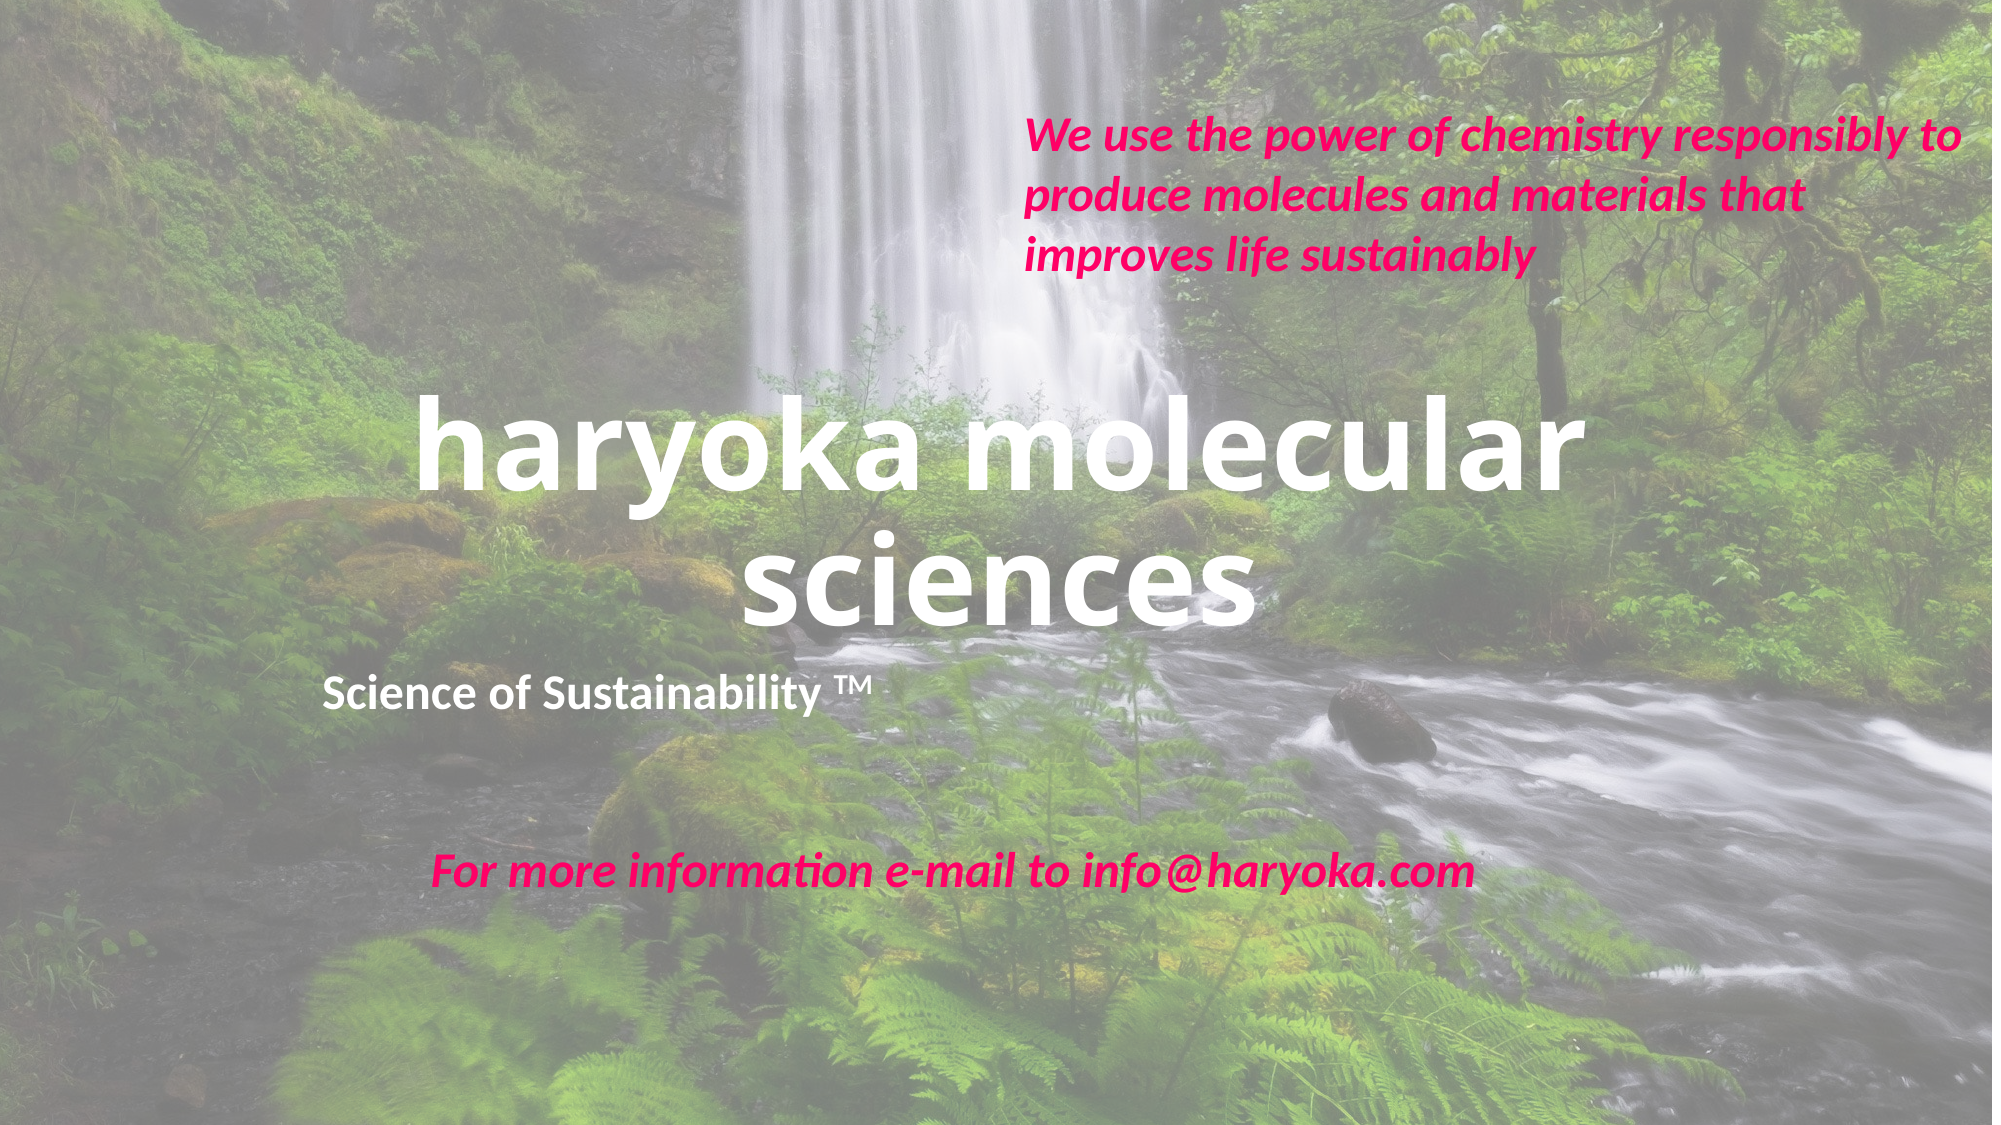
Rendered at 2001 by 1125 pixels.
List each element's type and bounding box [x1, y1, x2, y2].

text_box [1992, 94, 2000, 290]
picture [0, 0, 1992, 1125]
